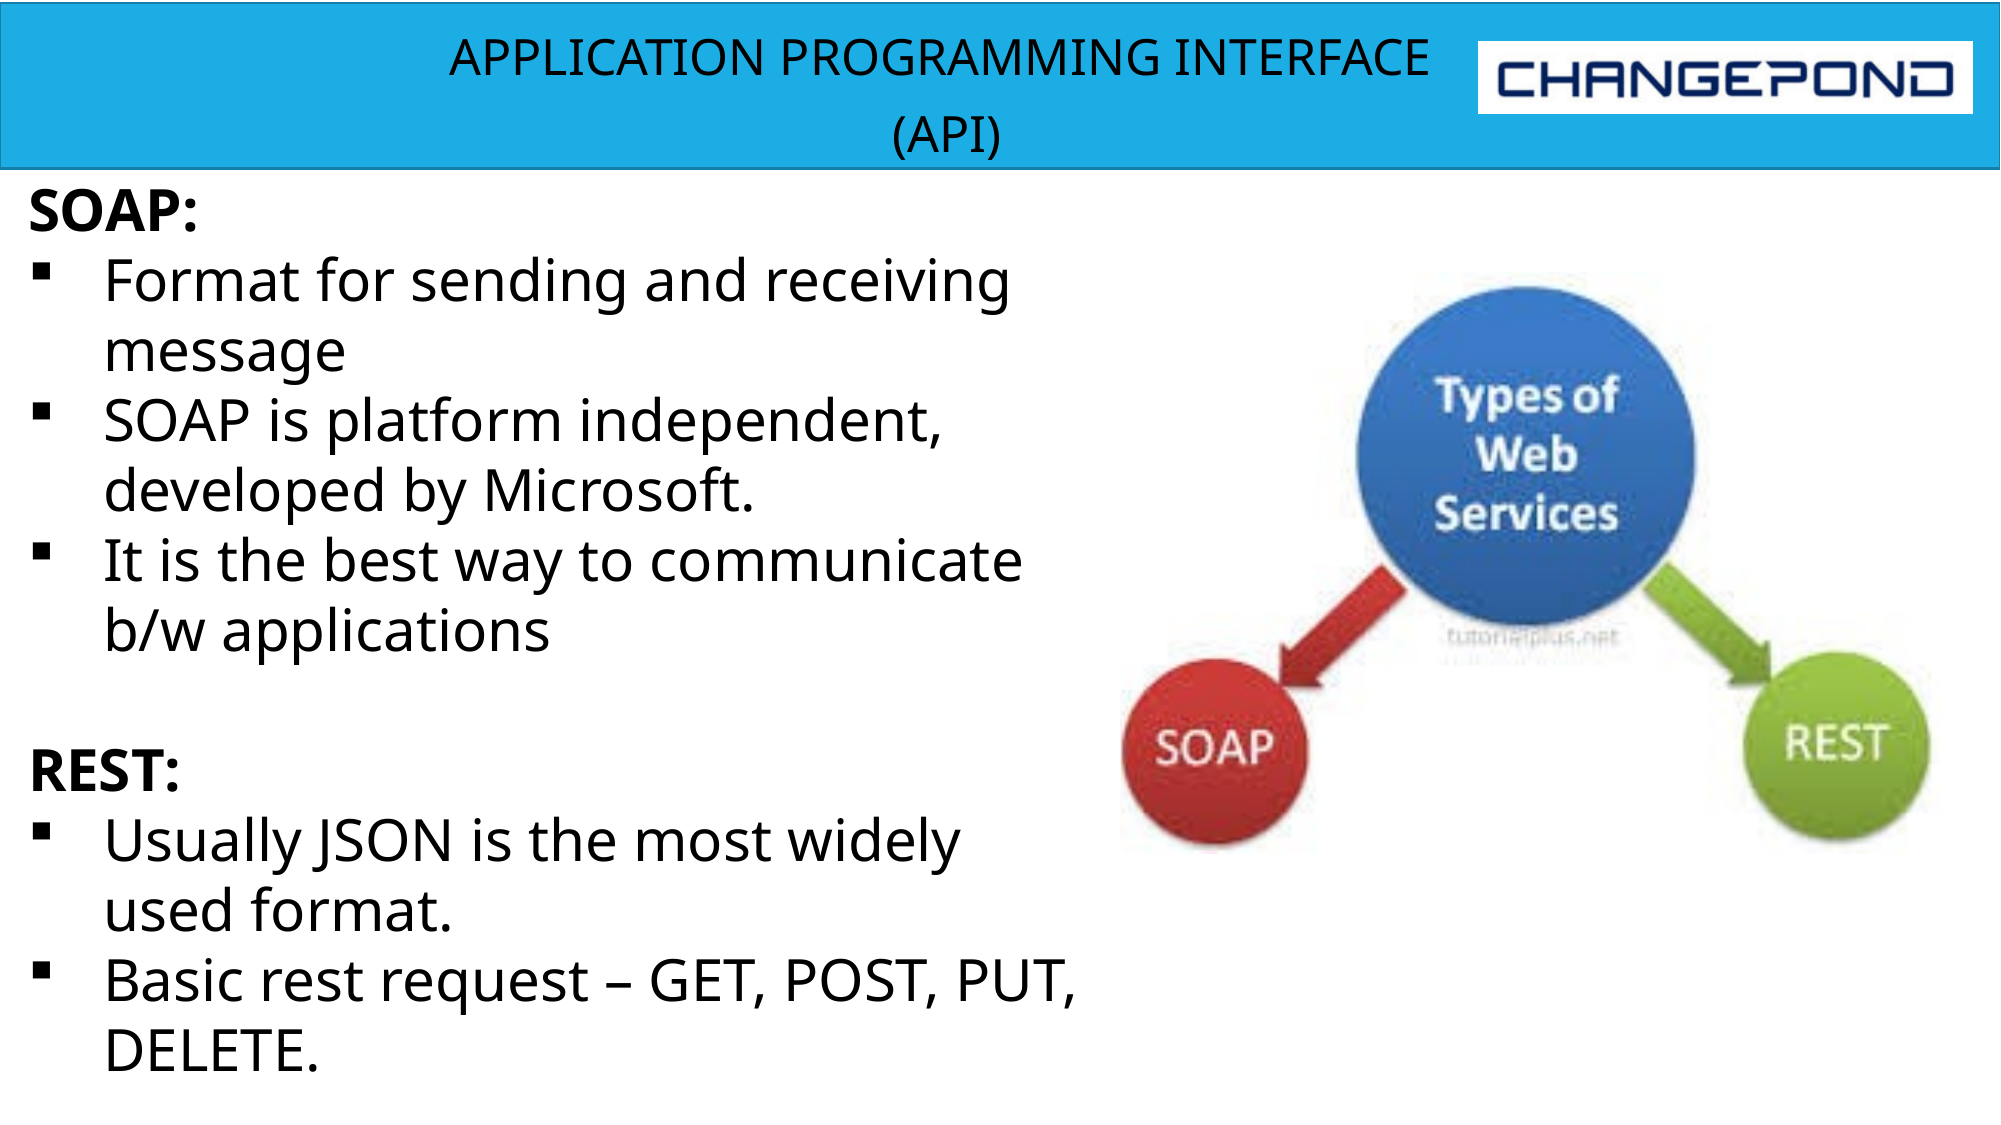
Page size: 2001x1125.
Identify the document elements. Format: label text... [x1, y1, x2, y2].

text_box [208, 466, 1113, 564]
picture [1119, 272, 1941, 854]
text_box [0, 2, 2000, 170]
text_box SOAP: Format for sending and receiving message SOAP is platform independent, developed by Microsoft. It is the best way to communicate b/w applications REST: Usually JSON is the most widely used format. Basic rest request – GET, POST, PUT, DELETE. [13, 130, 1119, 1125]
text_box APPLICATION PROGRAMMING INTERFACE (API) [0, 17, 1941, 106]
picture [1477, 41, 1974, 114]
